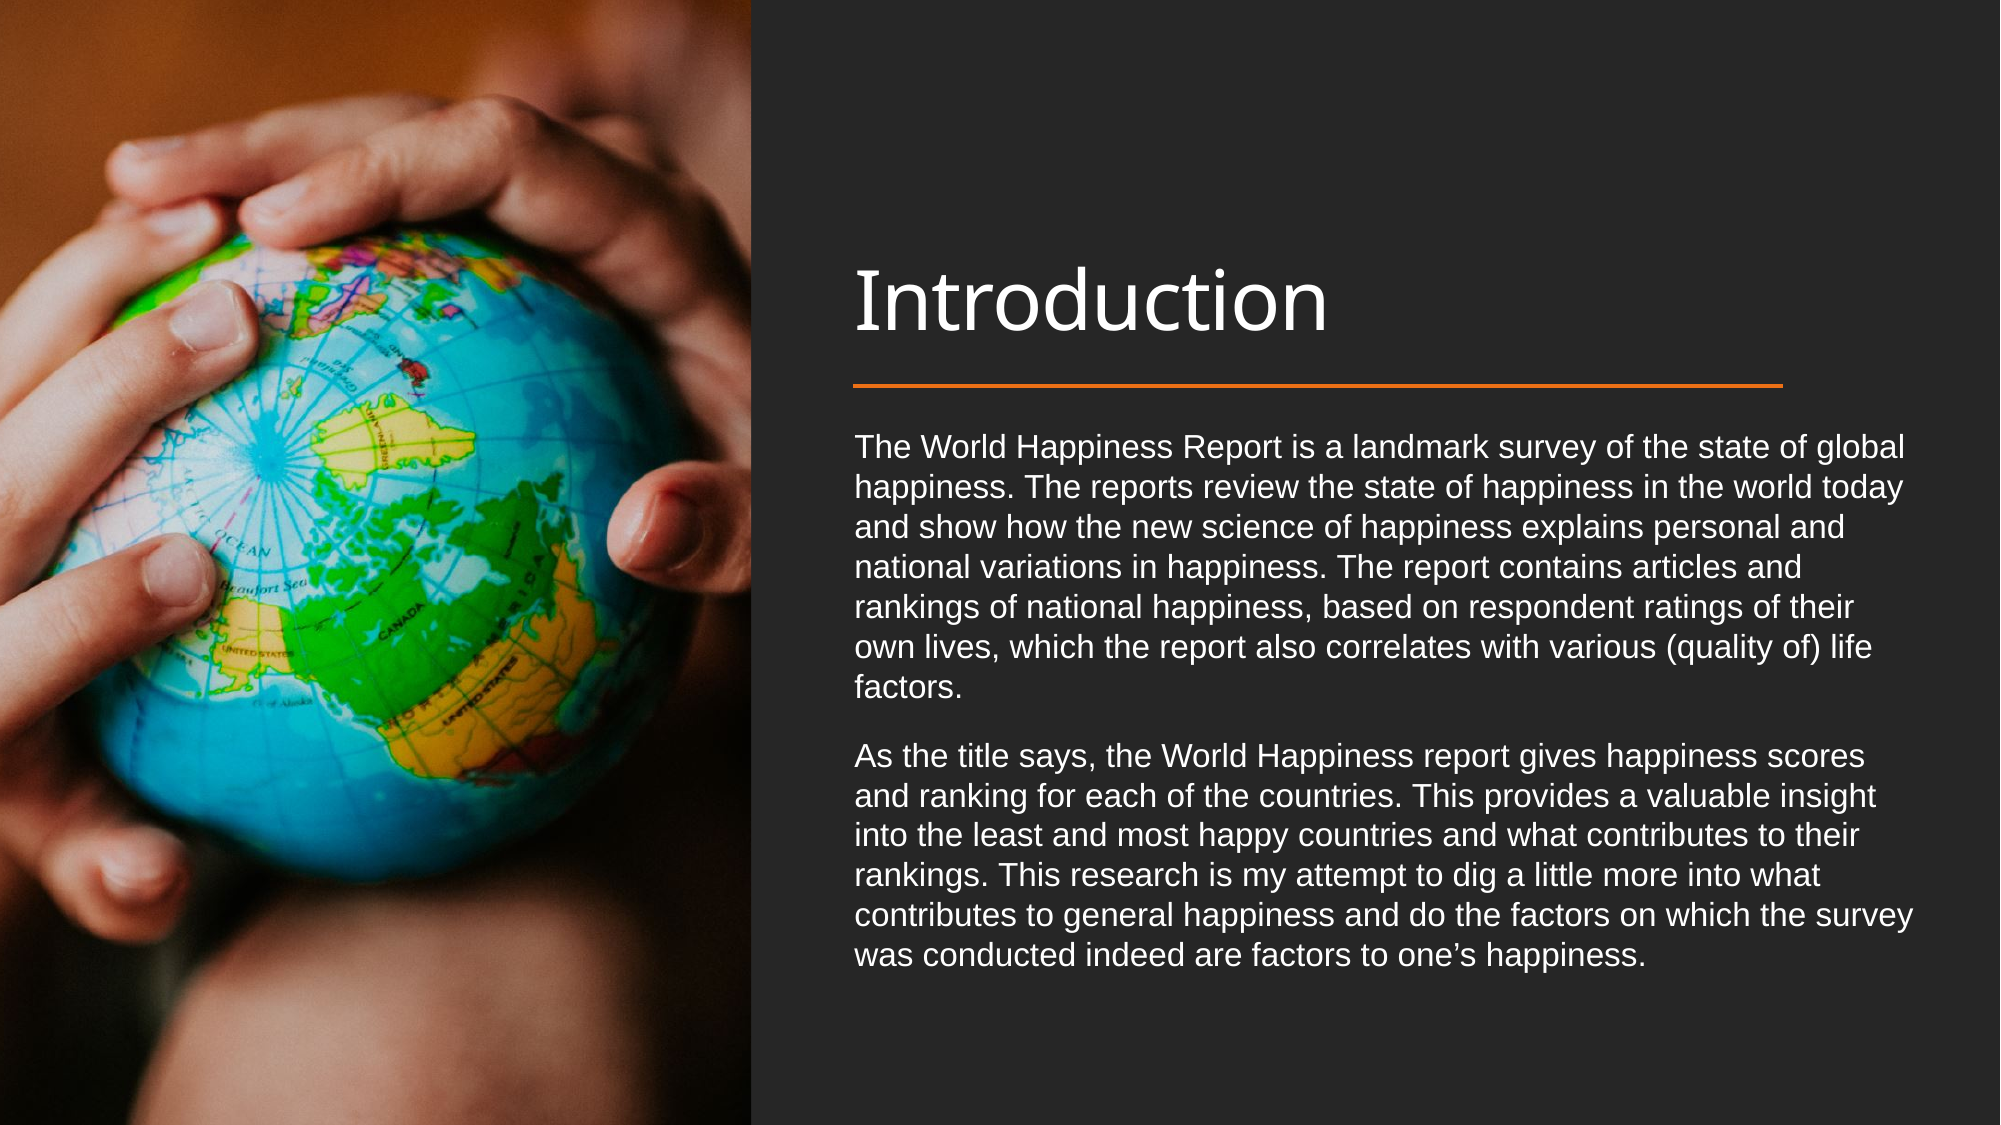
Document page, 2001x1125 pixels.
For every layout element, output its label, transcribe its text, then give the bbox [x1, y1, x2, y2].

title Introduction [839, 84, 1820, 359]
list The World Happiness Report is a landmark survey of the state of global happiness. The reports review the state of happiness in the world today and show how the new science of happiness explains personal and national variations in happiness. The report contains articles and rankings of national happiness, based on respondent ratings of their own lives, which the report also correlates with various (quality of) life factors. As the title says, the World Happiness report gives happiness scores and ranking for each of the countries. This provides a valuable insight into the least and most happy countries and what contributes to their rankings. This research is my attempt to dig a little more into what contributes to general happiness and do the factors on which the survey was conducted indeed are factors to one’s happiness. [839, 417, 1922, 1100]
picture [0, 0, 752, 1125]
text_box [759, 0, 2000, 1125]
